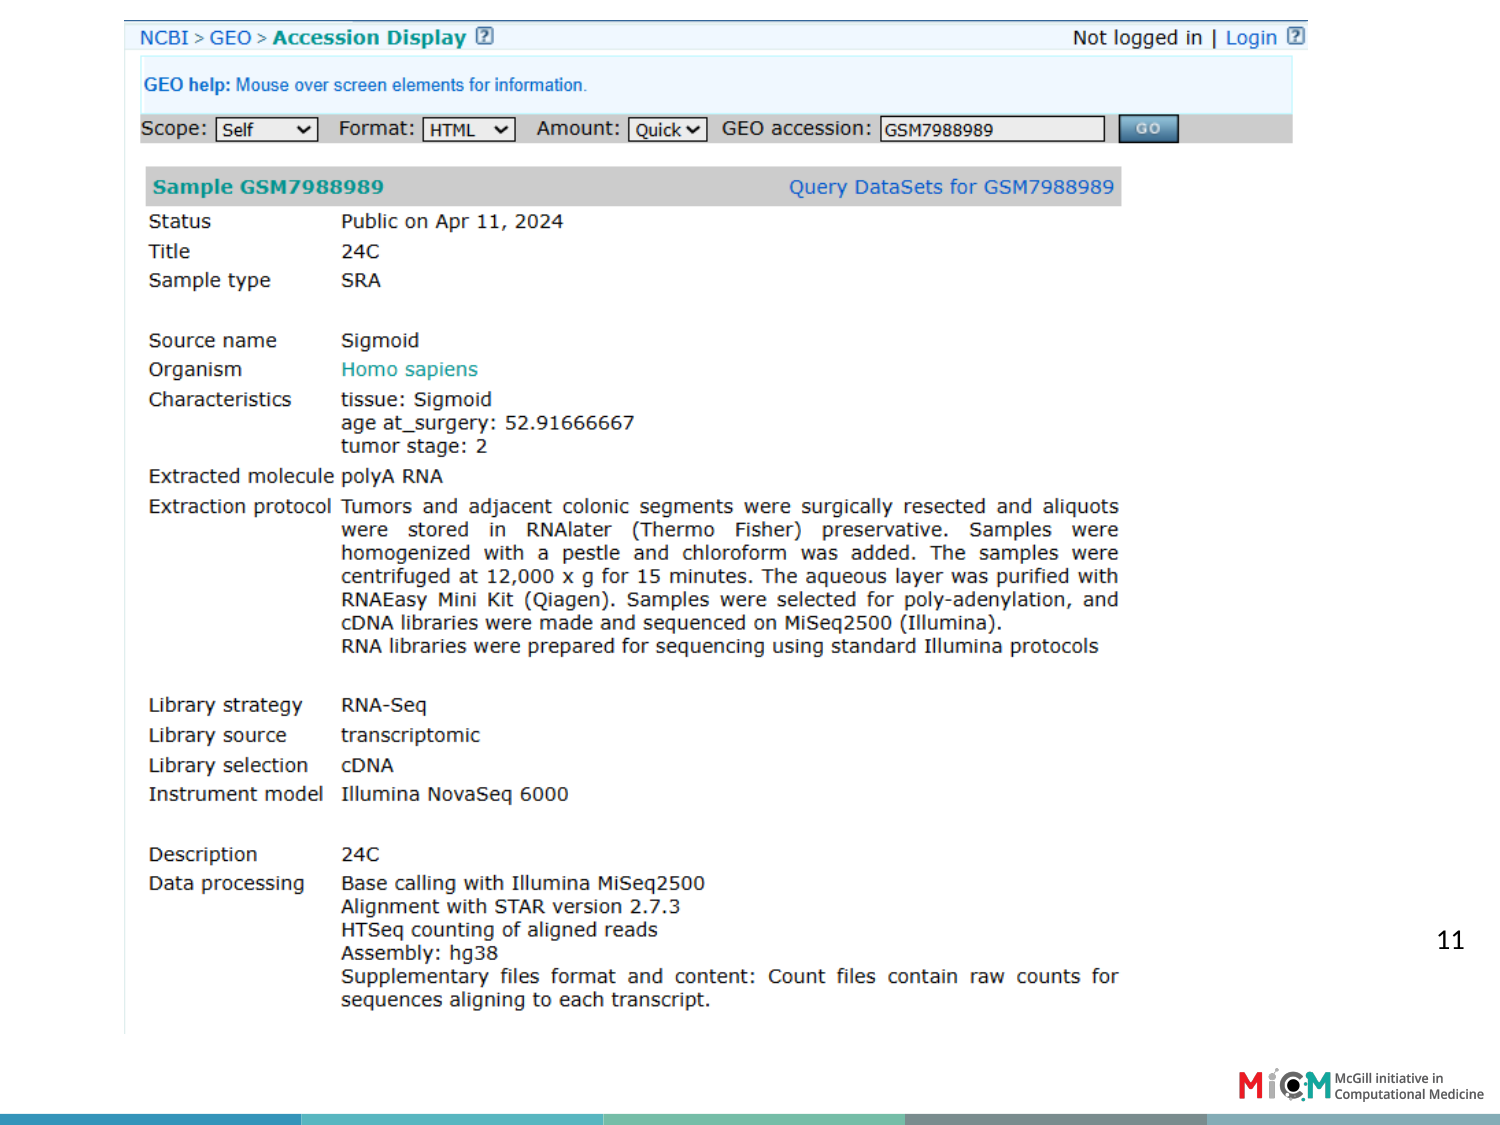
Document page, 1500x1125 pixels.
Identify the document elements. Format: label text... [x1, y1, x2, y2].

picture [1211, 1051, 1500, 1122]
picture [124, 20, 1308, 1034]
slide_number 11 [1389, 905, 1480, 971]
